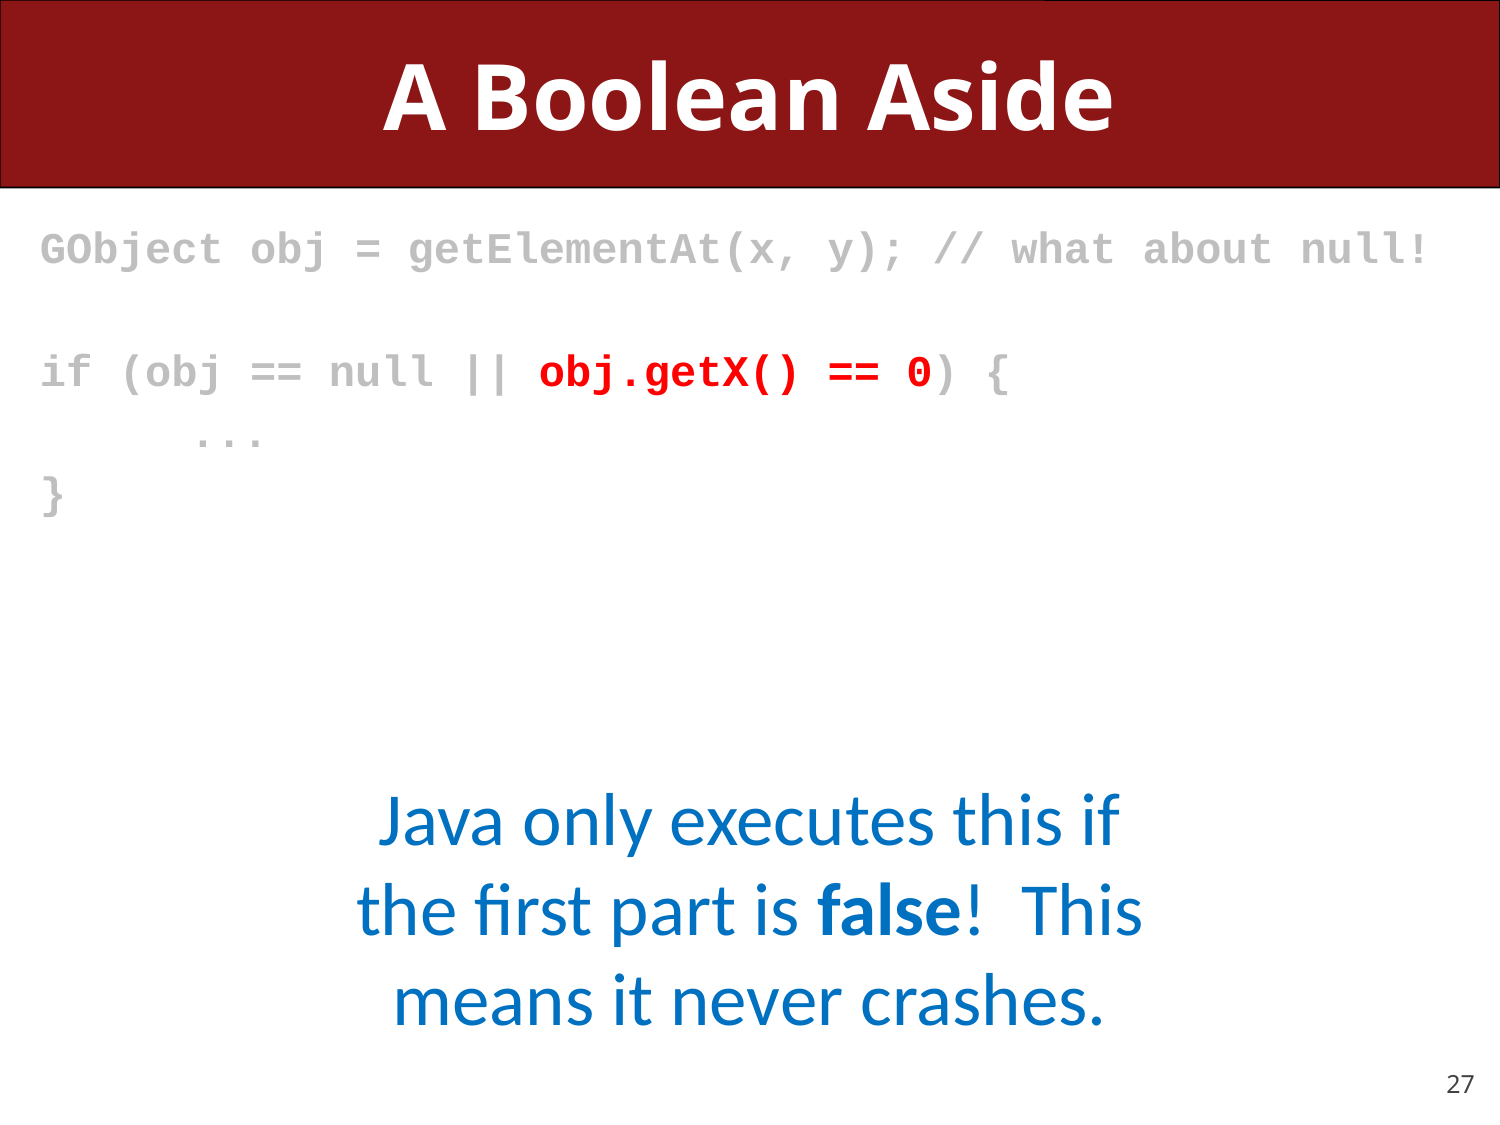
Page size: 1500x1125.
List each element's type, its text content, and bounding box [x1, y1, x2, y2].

title A Boolean Aside [75, 0, 1425, 188]
list GObject obj = getElementAt(x, y); // what about null! if (obj == null || obj.getX() == 0) { ... } [24, 212, 1475, 1063]
text_box Java only executes this if the first part is false! This means it never crashes. [330, 763, 1170, 1048]
